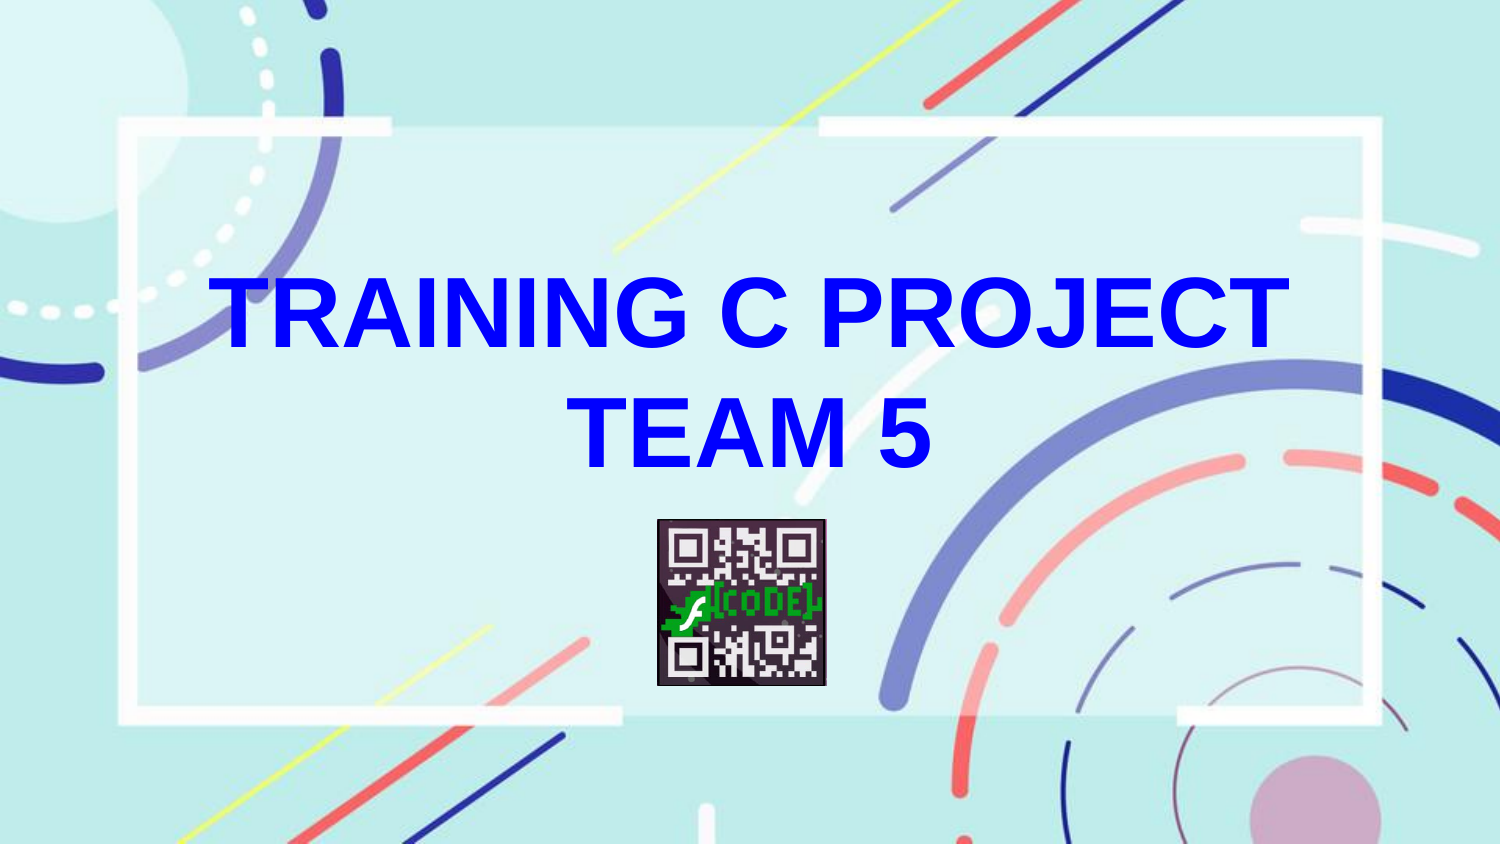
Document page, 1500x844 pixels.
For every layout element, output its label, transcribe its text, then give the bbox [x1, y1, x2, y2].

text_box TRAINING C PROJECT TEAM 5 [180, 232, 1320, 520]
picture [0, 0, 1500, 844]
